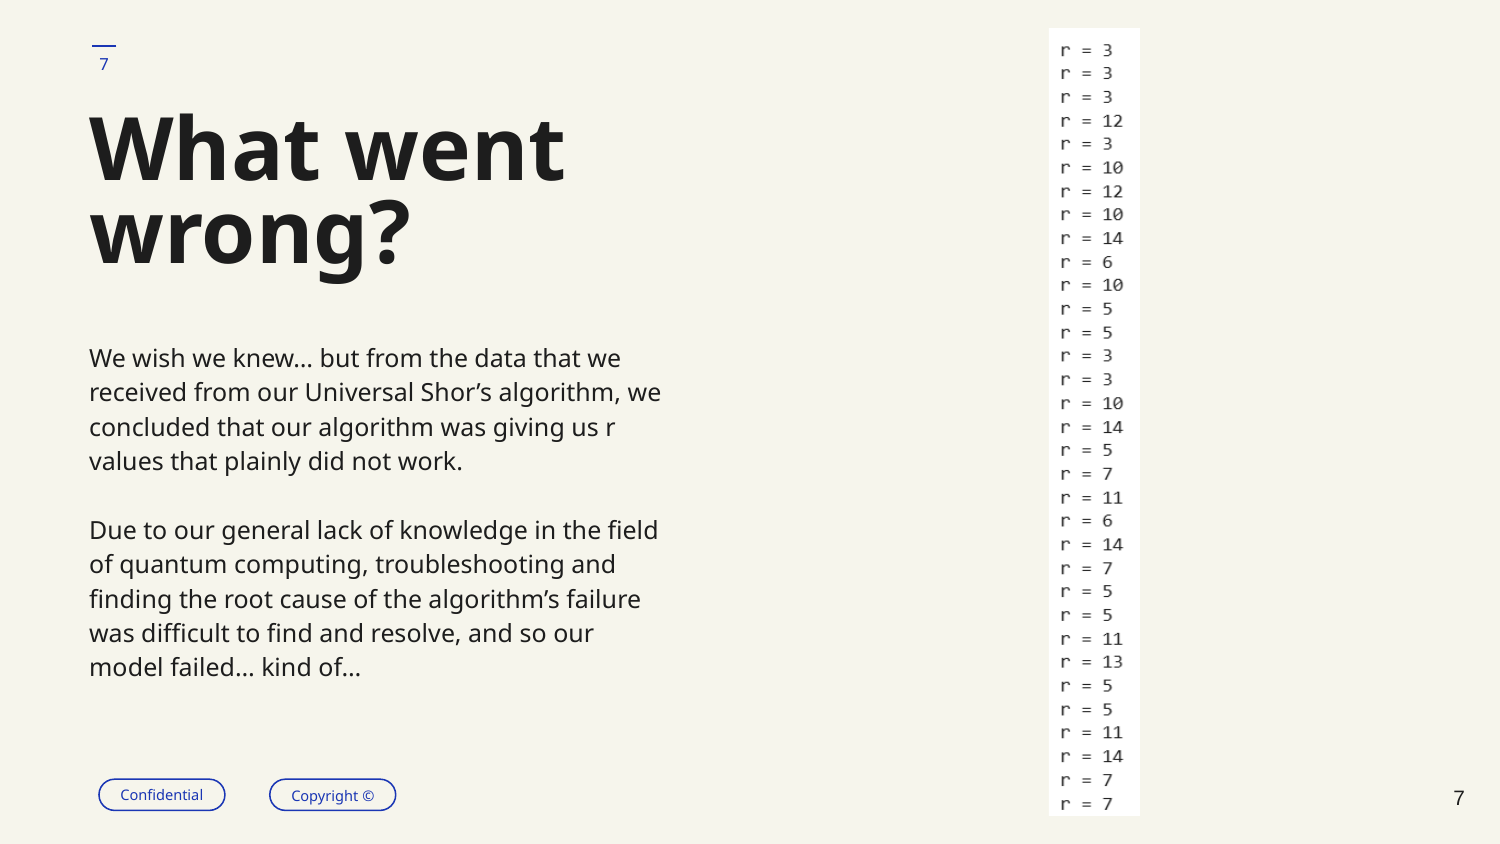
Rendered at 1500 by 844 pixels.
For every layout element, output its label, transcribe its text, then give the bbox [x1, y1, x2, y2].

slide_number ‹#› [1389, 764, 1480, 830]
title What went wrong? [74, 97, 799, 323]
picture [1048, 28, 1141, 816]
slide_number ‹#› [69, 33, 140, 98]
list We wish we knew… but from the data that we received from our Universal Shor’s algorithm, we concluded that our algorithm was giving us r values that plainly did not work. Due to our general lack of knowledge in the field of quantum computing, troubleshooting and finding the root cause of the algorithm’s failure was difficult to find and resolve, and so our model failed… kind of… [74, 322, 685, 664]
